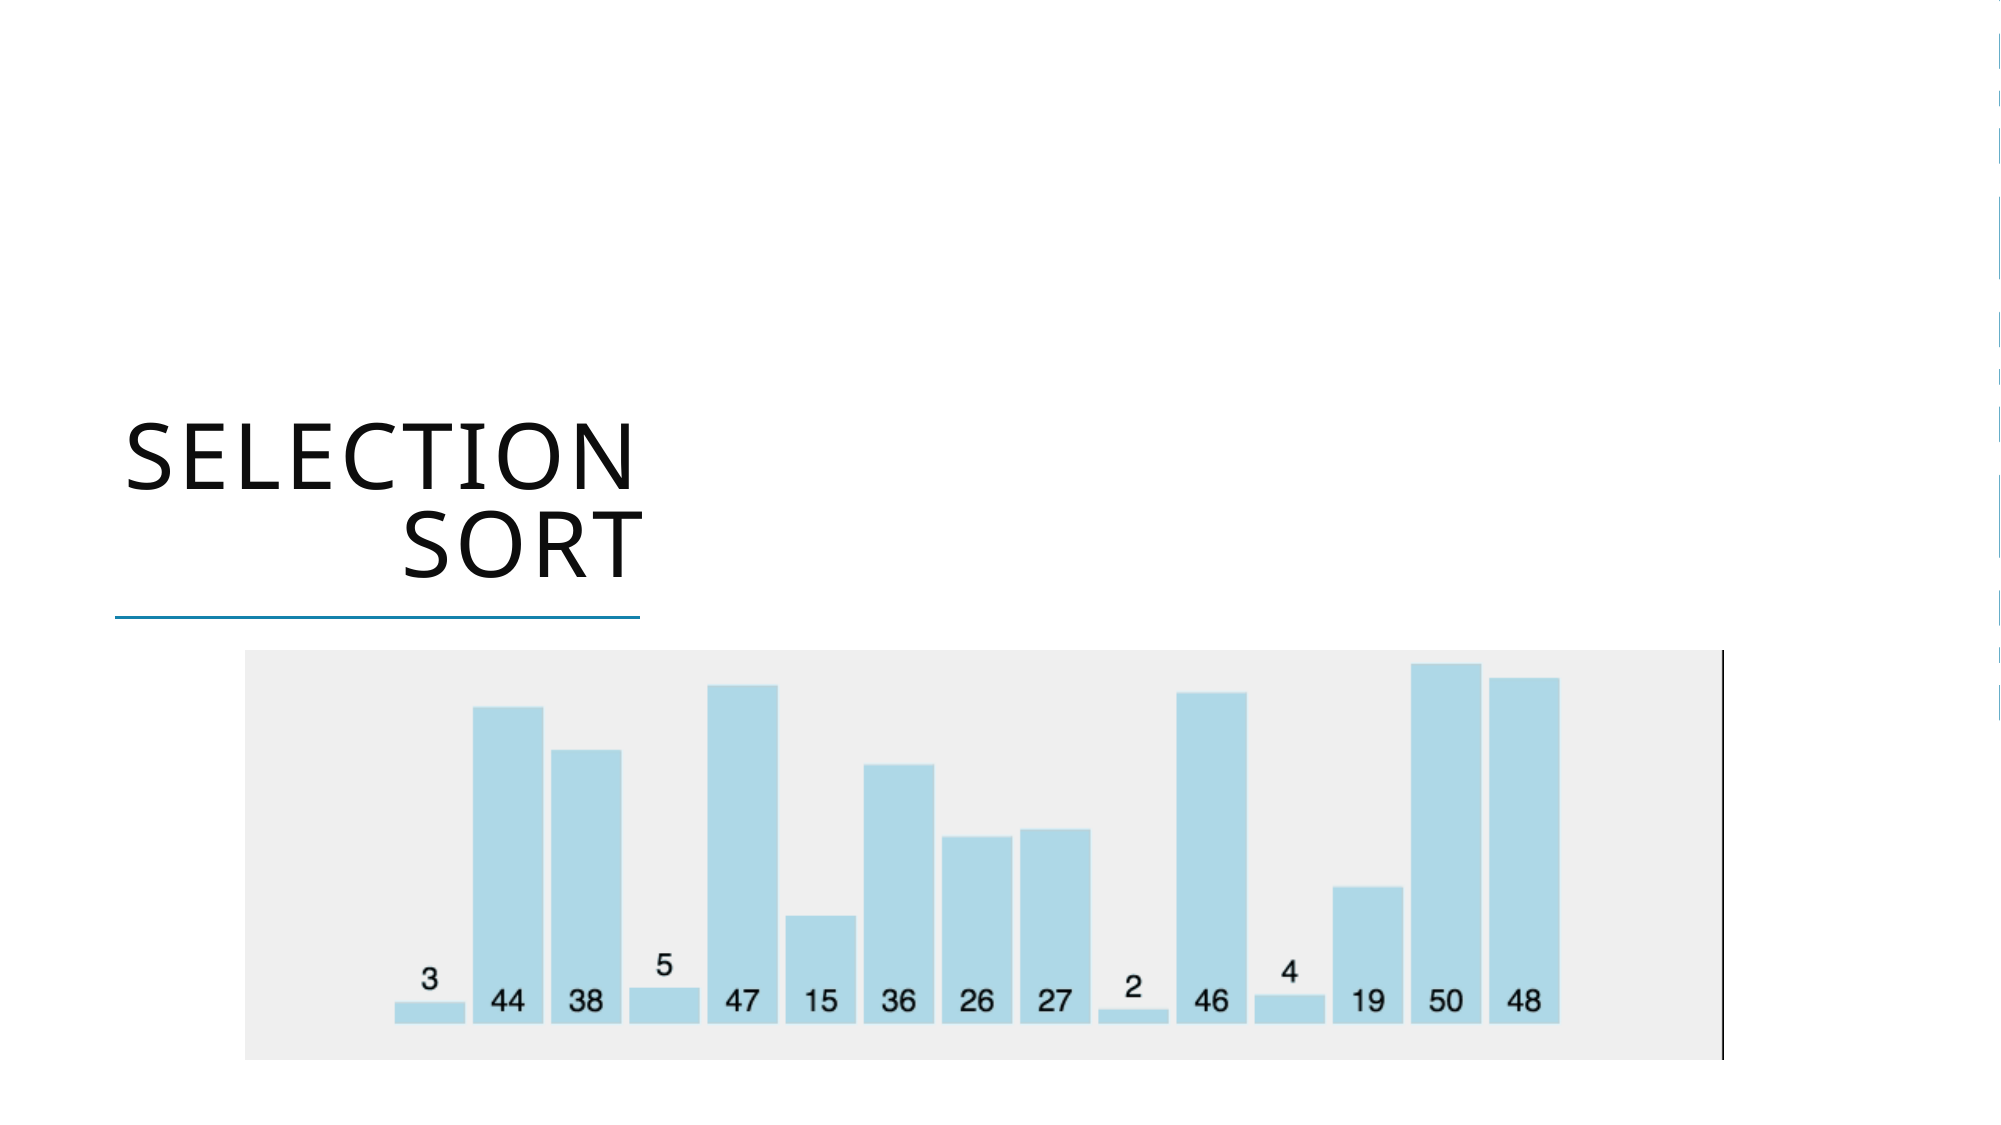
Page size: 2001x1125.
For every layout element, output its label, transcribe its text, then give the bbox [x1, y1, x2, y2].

picture [245, 649, 1724, 1060]
text_box [0, 0, 2000, 1125]
title Selection Sort [104, 104, 659, 603]
